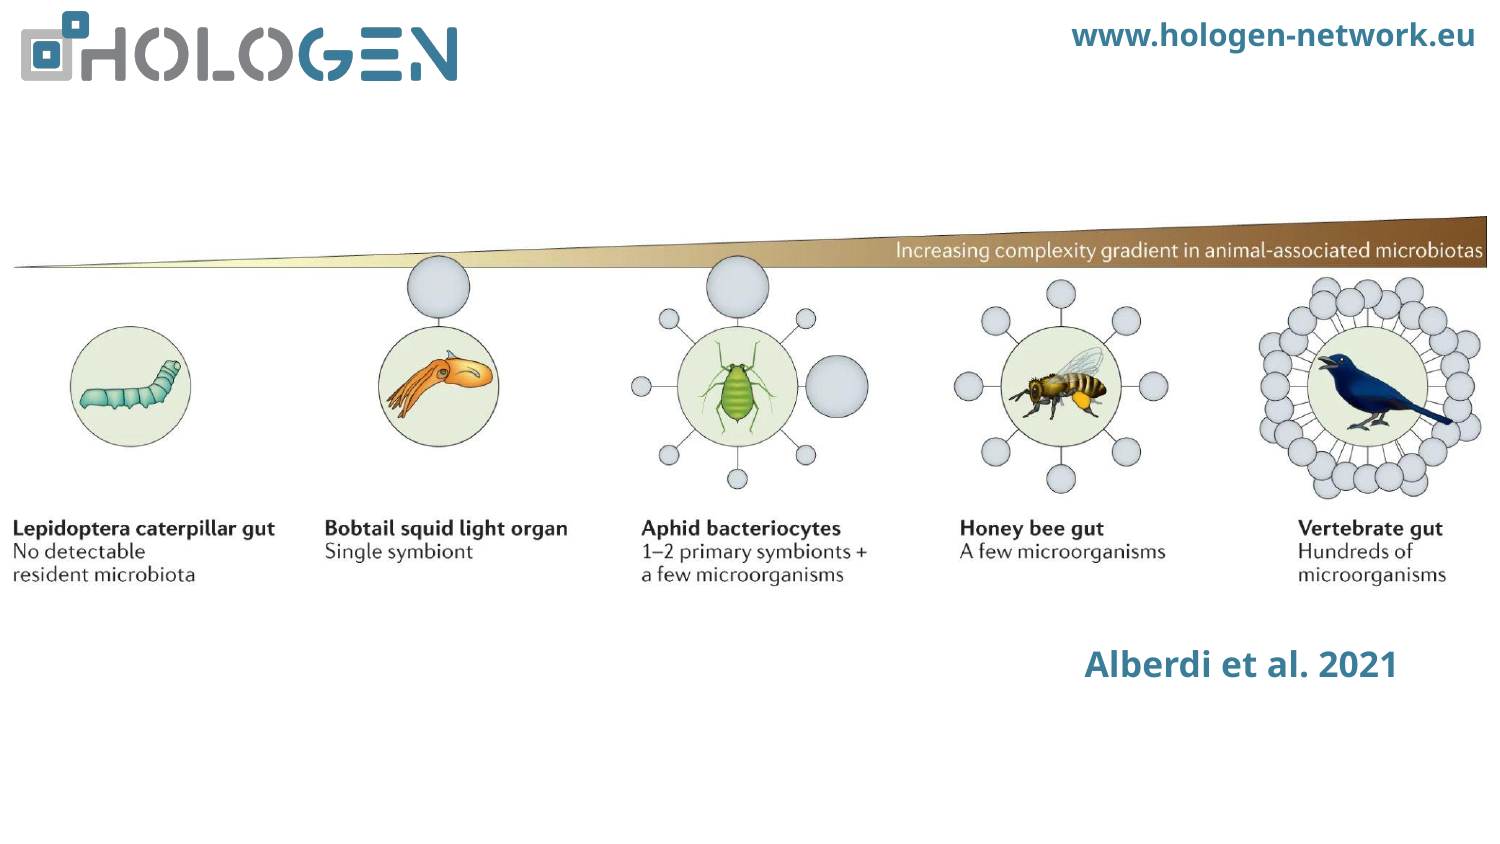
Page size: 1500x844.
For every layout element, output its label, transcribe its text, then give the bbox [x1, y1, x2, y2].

picture [12, 216, 1488, 628]
text_box www.hologen-network.eu [871, 0, 1500, 68]
picture [21, 11, 457, 82]
text_box Alberdi et al. 2021 [1069, 636, 1466, 700]
